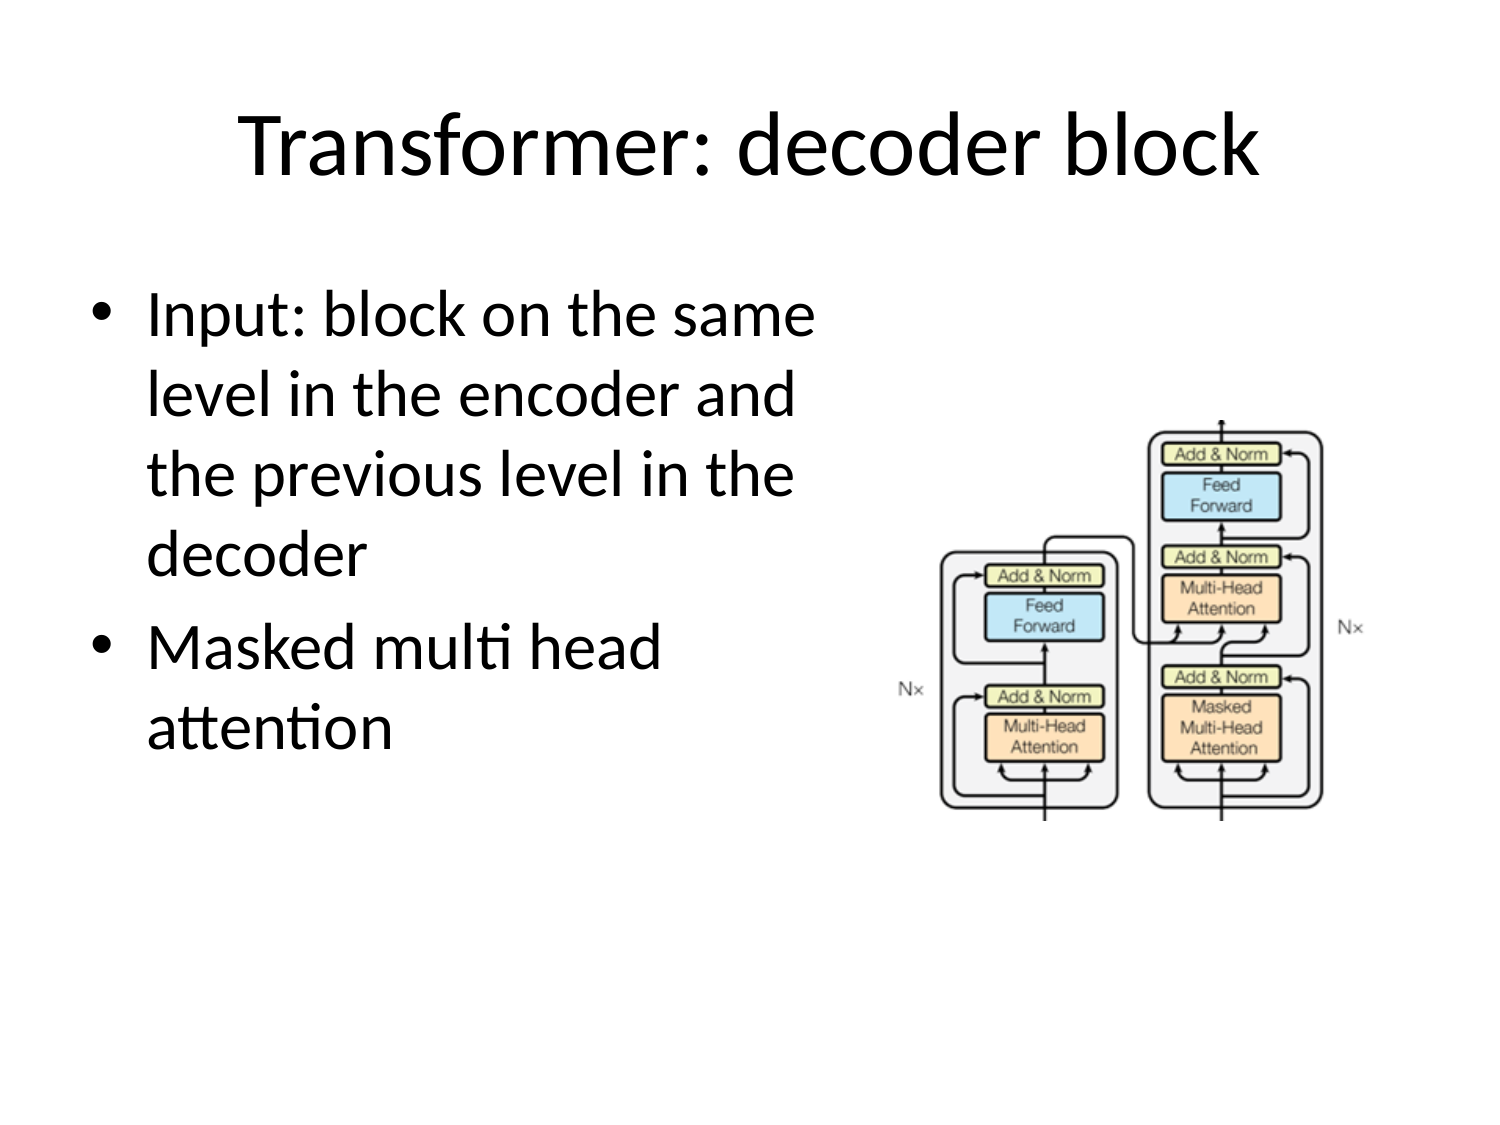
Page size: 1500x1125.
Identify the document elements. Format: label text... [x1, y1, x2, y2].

list Input: block on the same level in the encoder and the previous level in the decoder Masked multi head attention [75, 262, 857, 1005]
title Transformer: decoder block [75, 45, 1425, 233]
picture [891, 420, 1405, 821]
